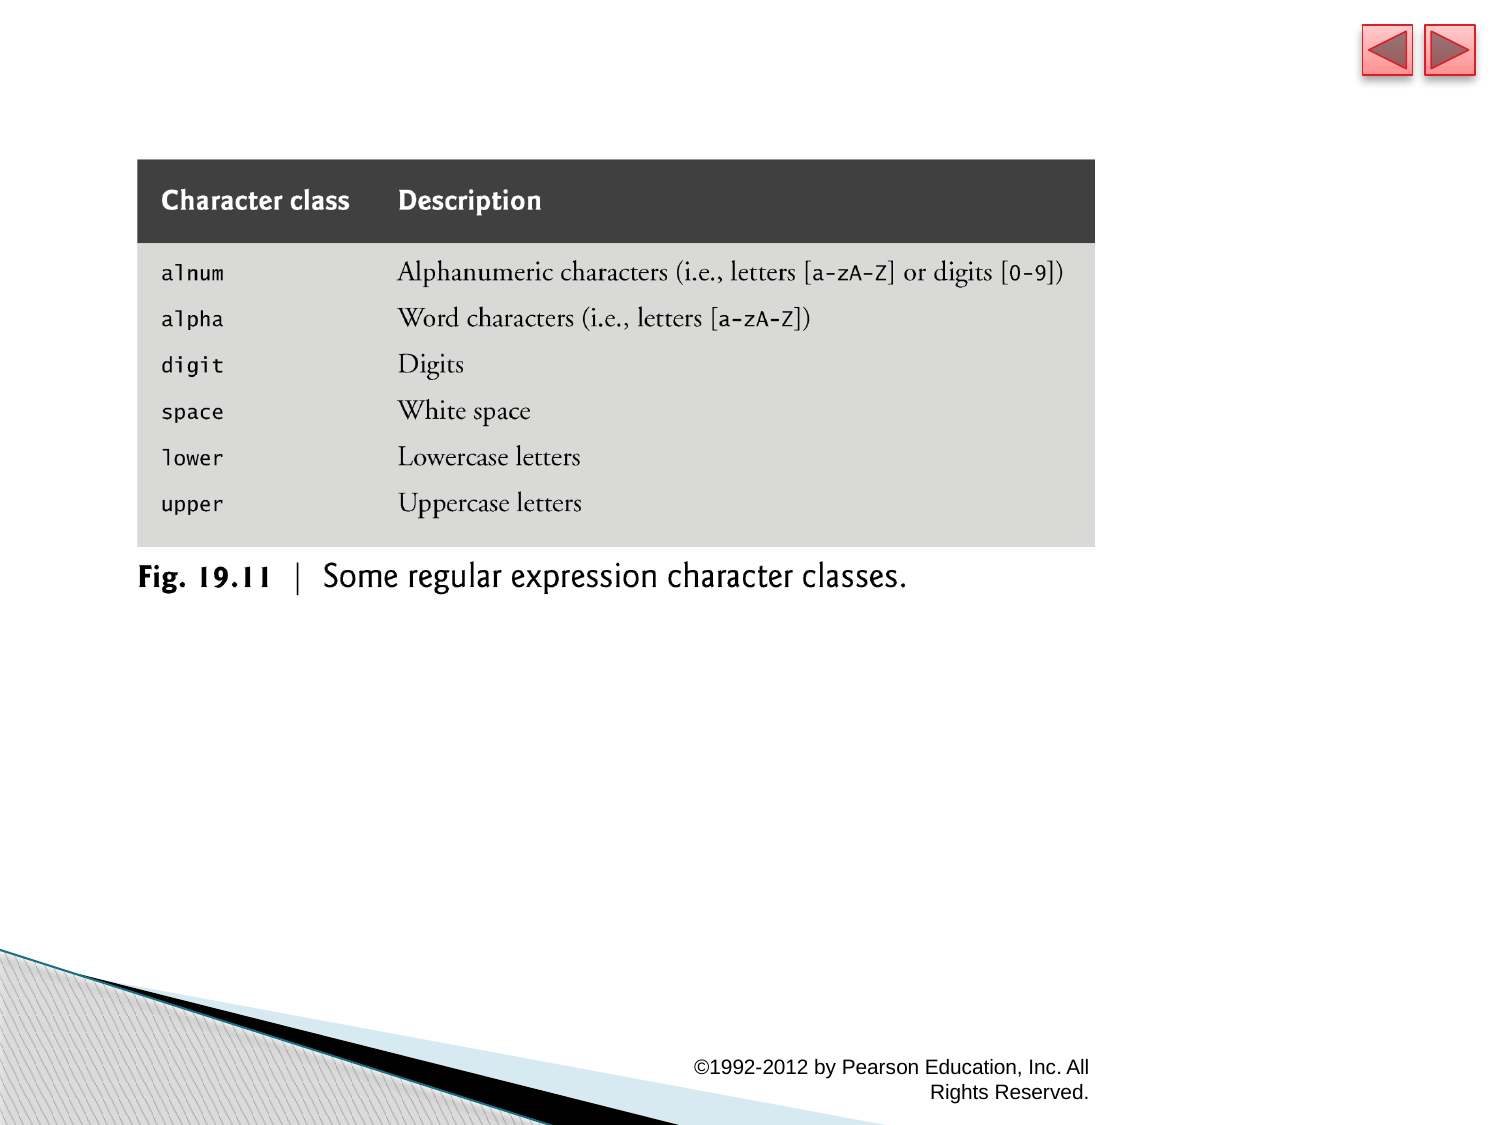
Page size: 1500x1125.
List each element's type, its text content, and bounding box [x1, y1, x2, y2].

picture [0, 106, 1500, 1018]
footer ©1992-2012 by Pearson Education, Inc. All Rights Reserved. [650, 1051, 1105, 1112]
